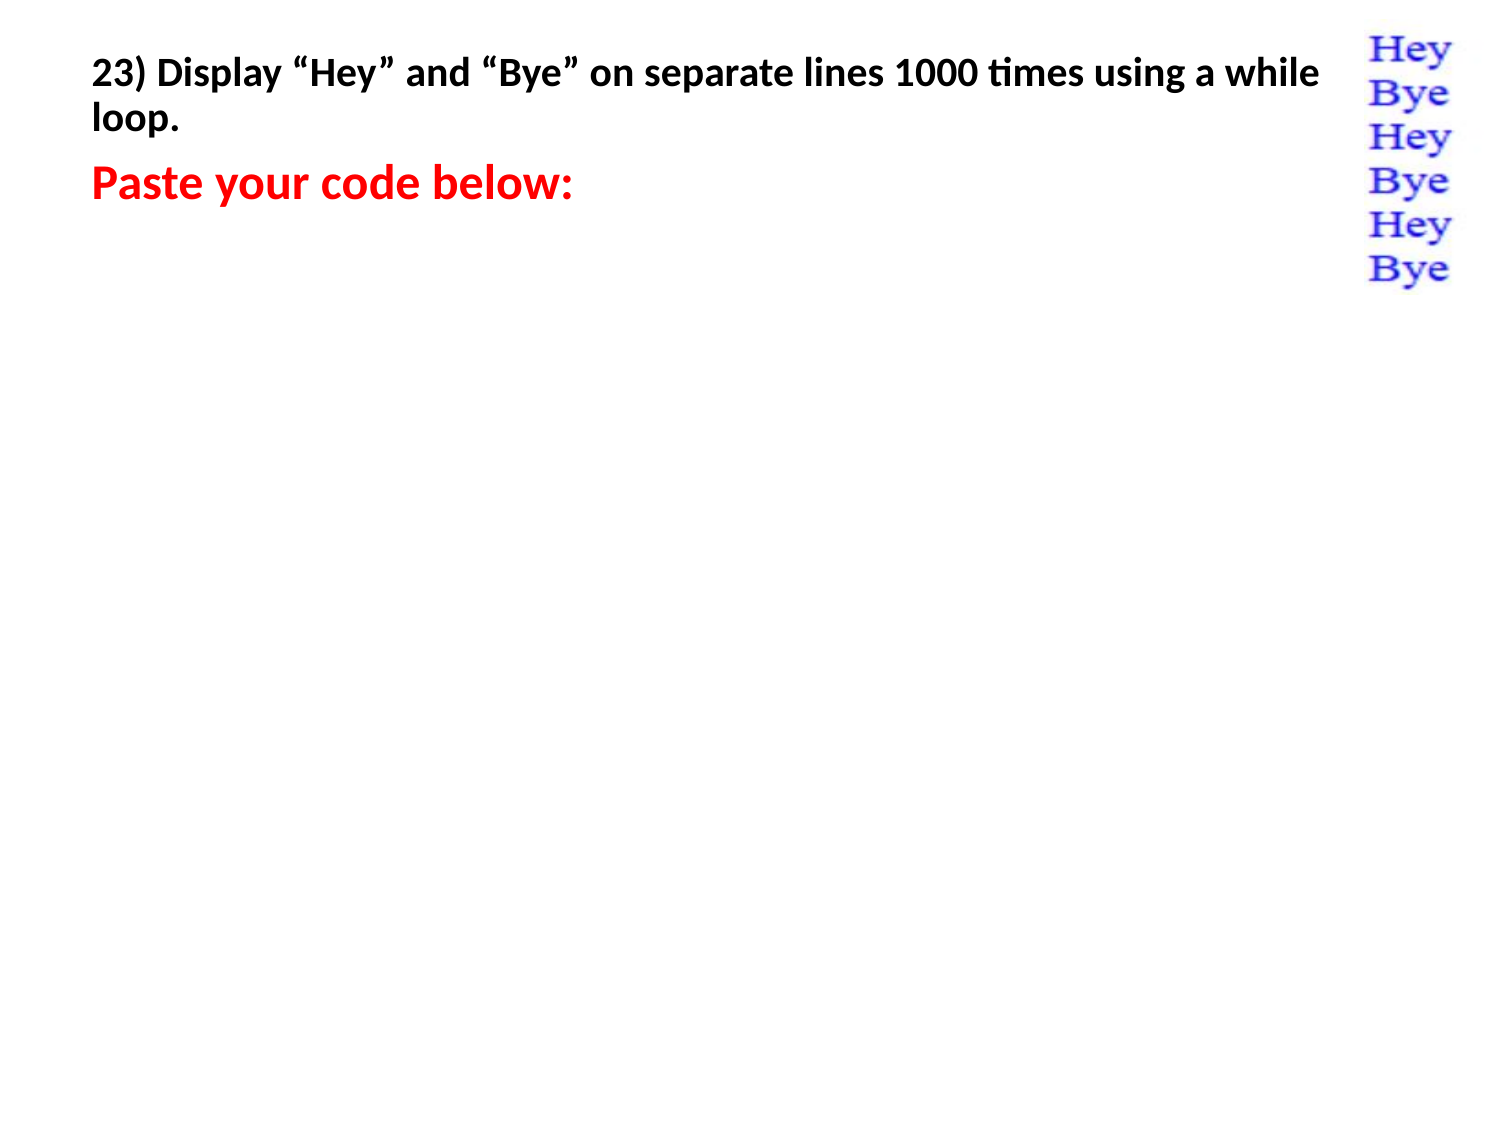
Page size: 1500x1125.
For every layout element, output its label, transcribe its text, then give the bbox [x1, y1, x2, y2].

picture [1364, 19, 1485, 295]
list 23) Display “Hey” and “Bye” on separate lines 1000 times using a while loop. Paste your code below: [76, 42, 1427, 786]
